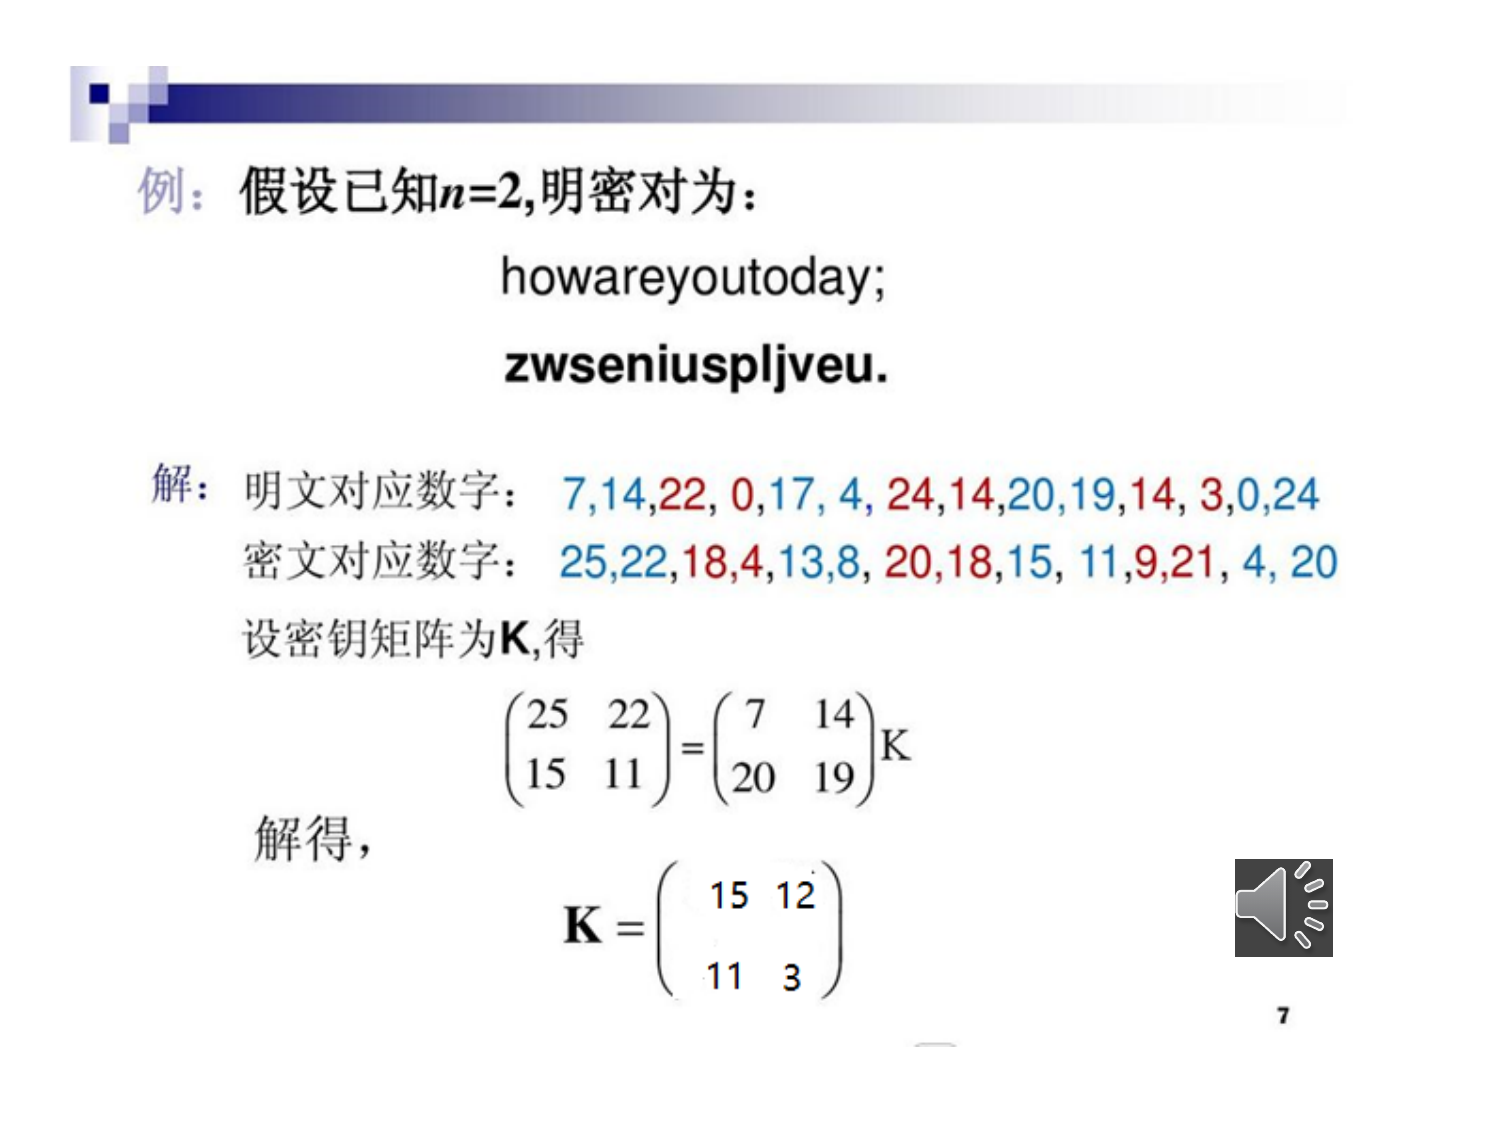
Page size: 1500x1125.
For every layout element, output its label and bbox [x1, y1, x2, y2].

picture [67, 66, 1377, 1047]
